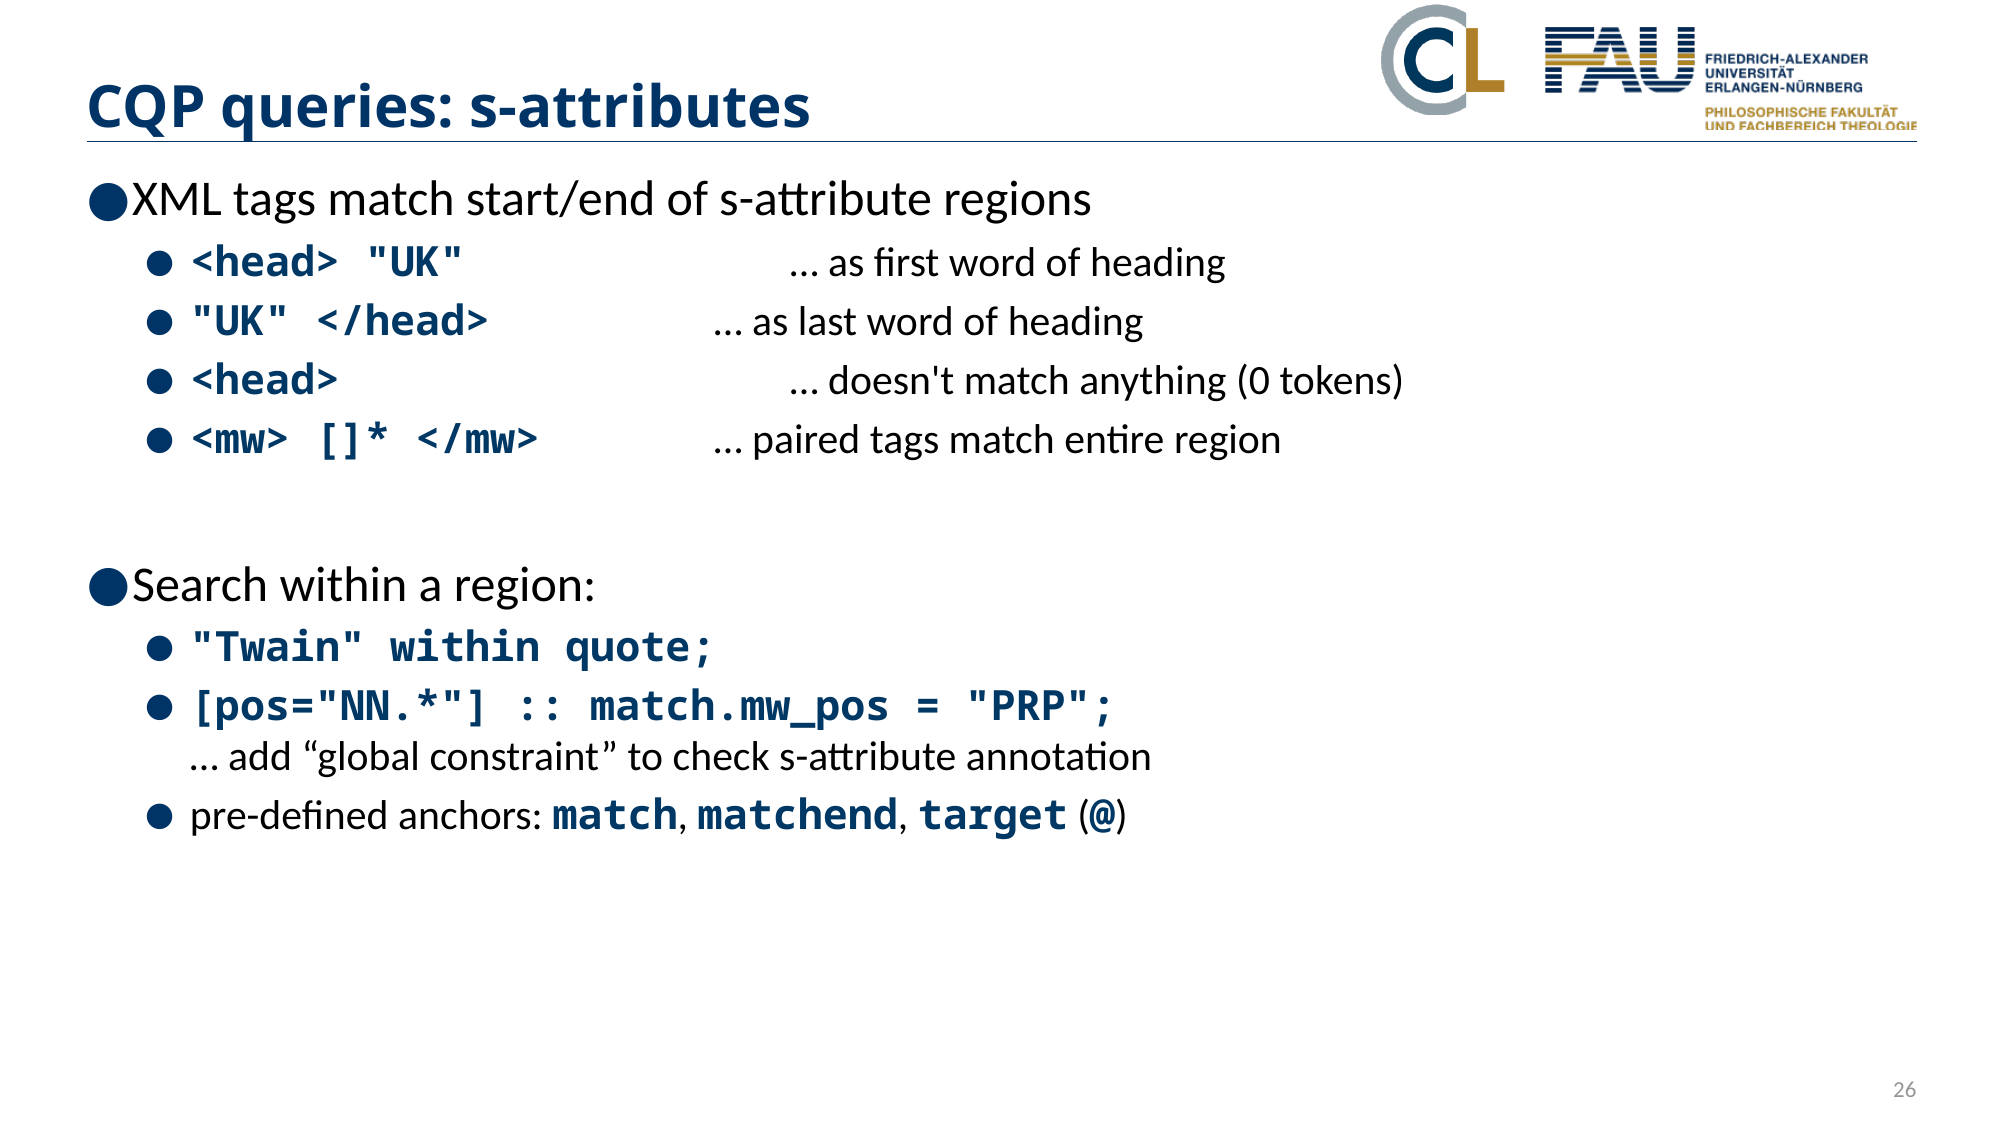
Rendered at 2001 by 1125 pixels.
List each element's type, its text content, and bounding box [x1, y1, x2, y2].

list XML tags match start/end of s-attribute regions <head> "UK" … as first word of heading "UK" </head> … as last word of heading <head> … doesn't match anything (0 tokens) <mw> []* </mw> … paired tags match entire region Search within a region: "Twain" within quote; [pos="NN.*"] :: match.mw_pos = "PRP"; … add “global constraint” to check s-attribute annotation pre-defined anchors: match, matchend, target (@) [86, 165, 1917, 1052]
slide_number 26 [1818, 1051, 1917, 1125]
title CQP queries: s-attributes [86, 20, 1354, 139]
